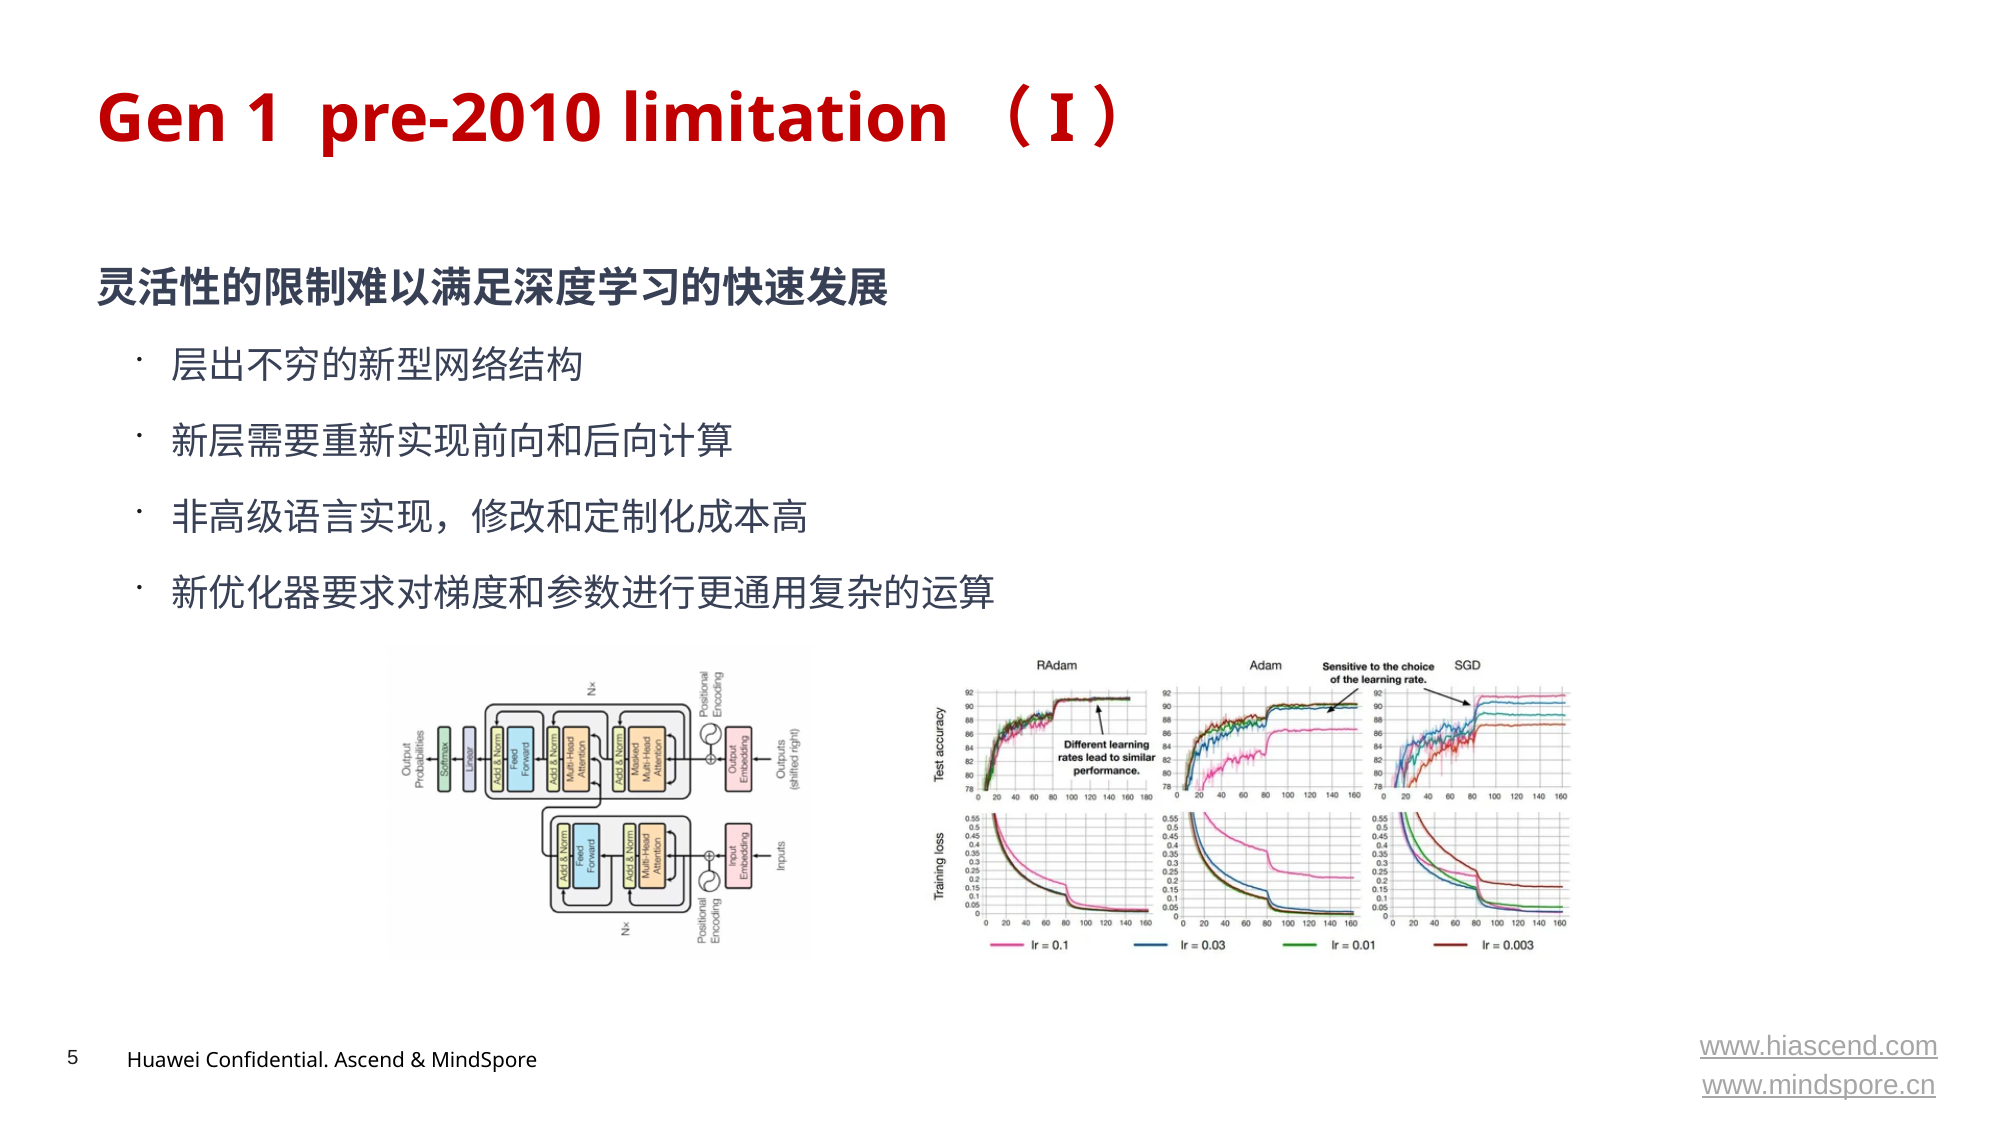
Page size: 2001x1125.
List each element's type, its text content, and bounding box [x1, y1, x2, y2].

picture [387, 588, 813, 1017]
picture [917, 633, 1585, 963]
list 灵活性的限制难以满足深度学习的快速发展 层出不穷的新型网络结构 新层需要重新实现前向和后向计算 非高级语言实现，修改和定制化成本高 新优化器要求对梯度和参数进行更通用复杂的运算 [96, 235, 1119, 823]
title Gen 1 pre-2010 limitation（I） [96, 75, 1905, 166]
